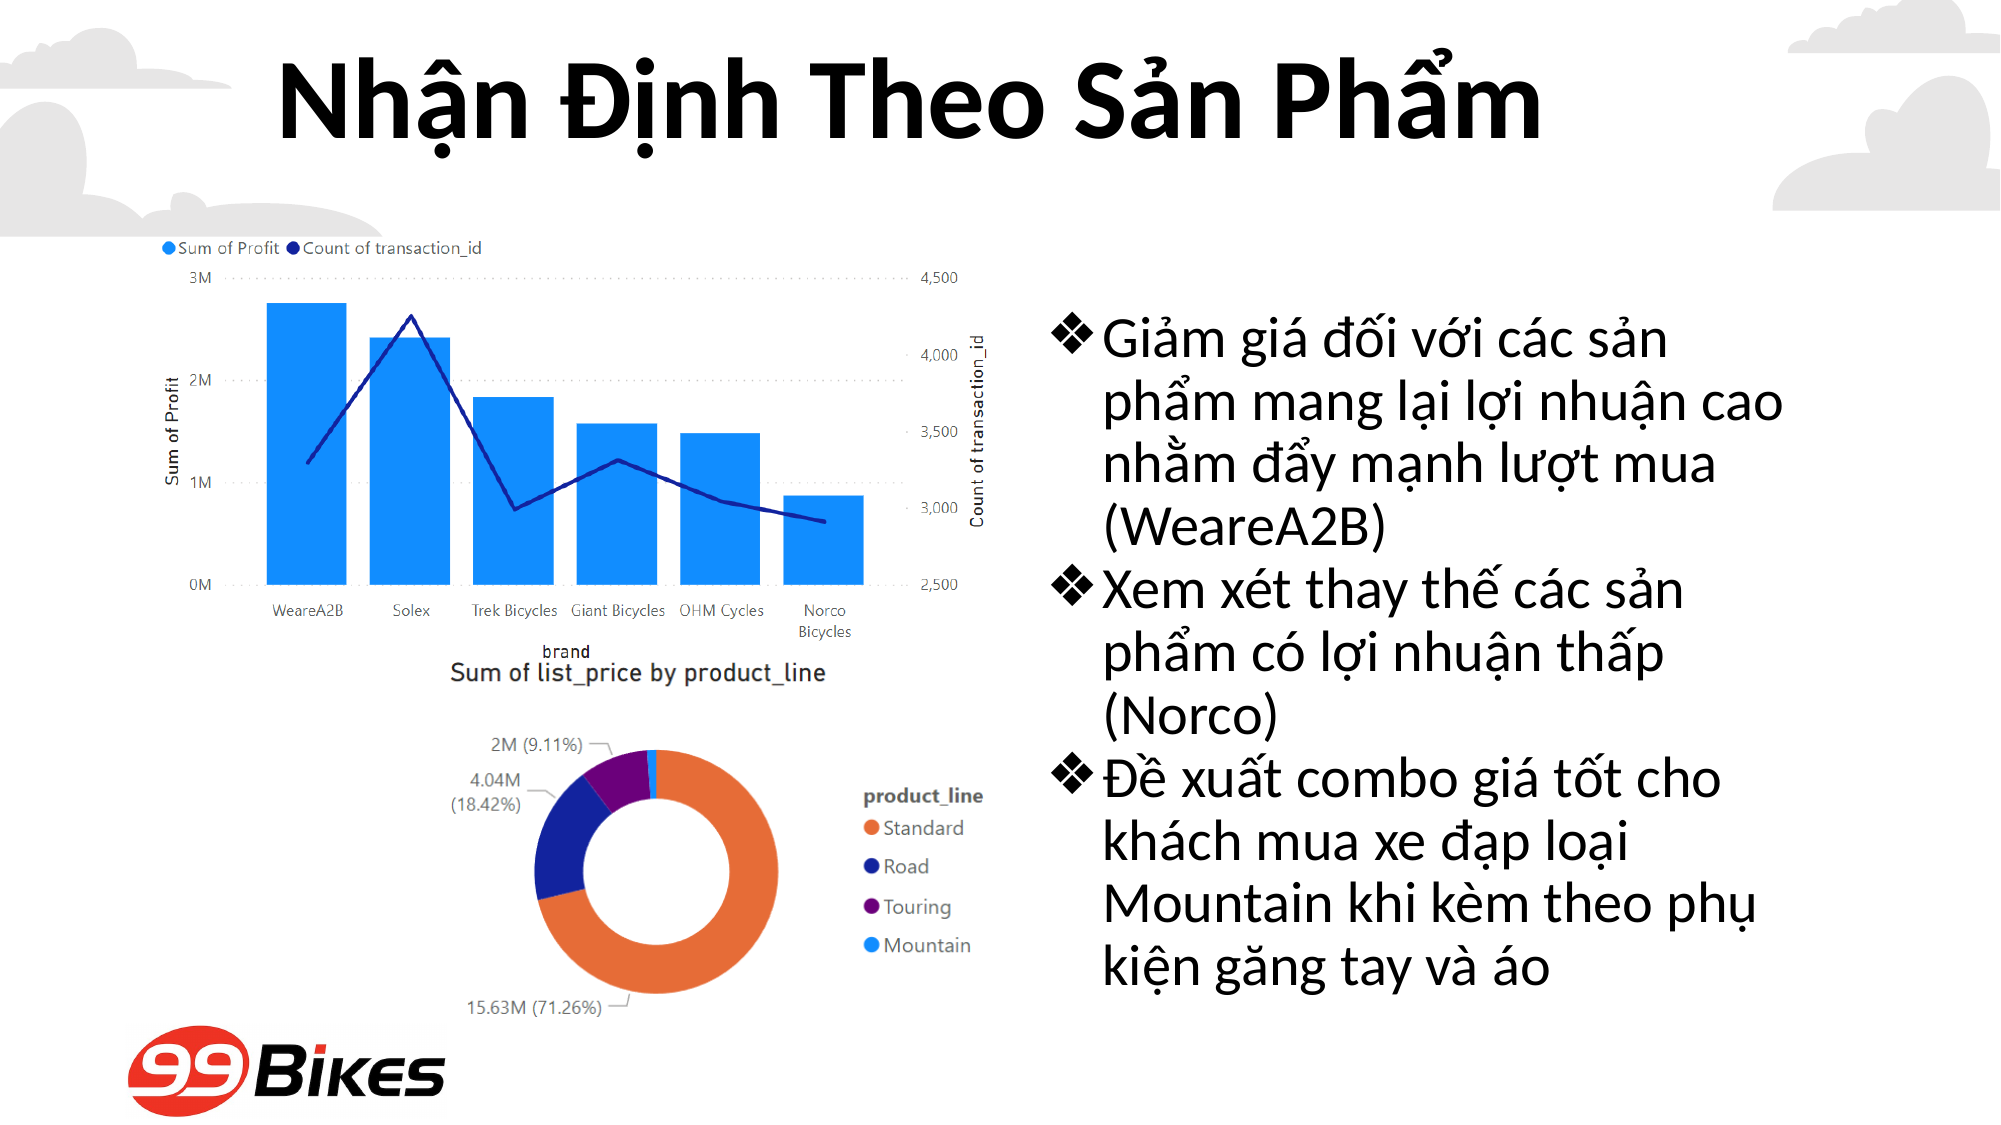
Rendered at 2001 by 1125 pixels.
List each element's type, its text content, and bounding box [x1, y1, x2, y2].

picture [125, 1023, 447, 1119]
picture [159, 239, 988, 1021]
title Nhận Định Theo Sản Phẩm [261, 29, 1591, 171]
list Giảm giá đối với các sản phẩm mang lại lợi nhuận cao nhằm đẩy mạnh lượt mua (WeareA2B) Xem xét thay thế các sản phẩm có lợi nhuận thấp (Norco) Đề xuất combo giá tốt cho khách mua xe đạp loại Mountain khi kèm theo phụ kiện găng tay và áo [1012, 299, 1833, 1014]
